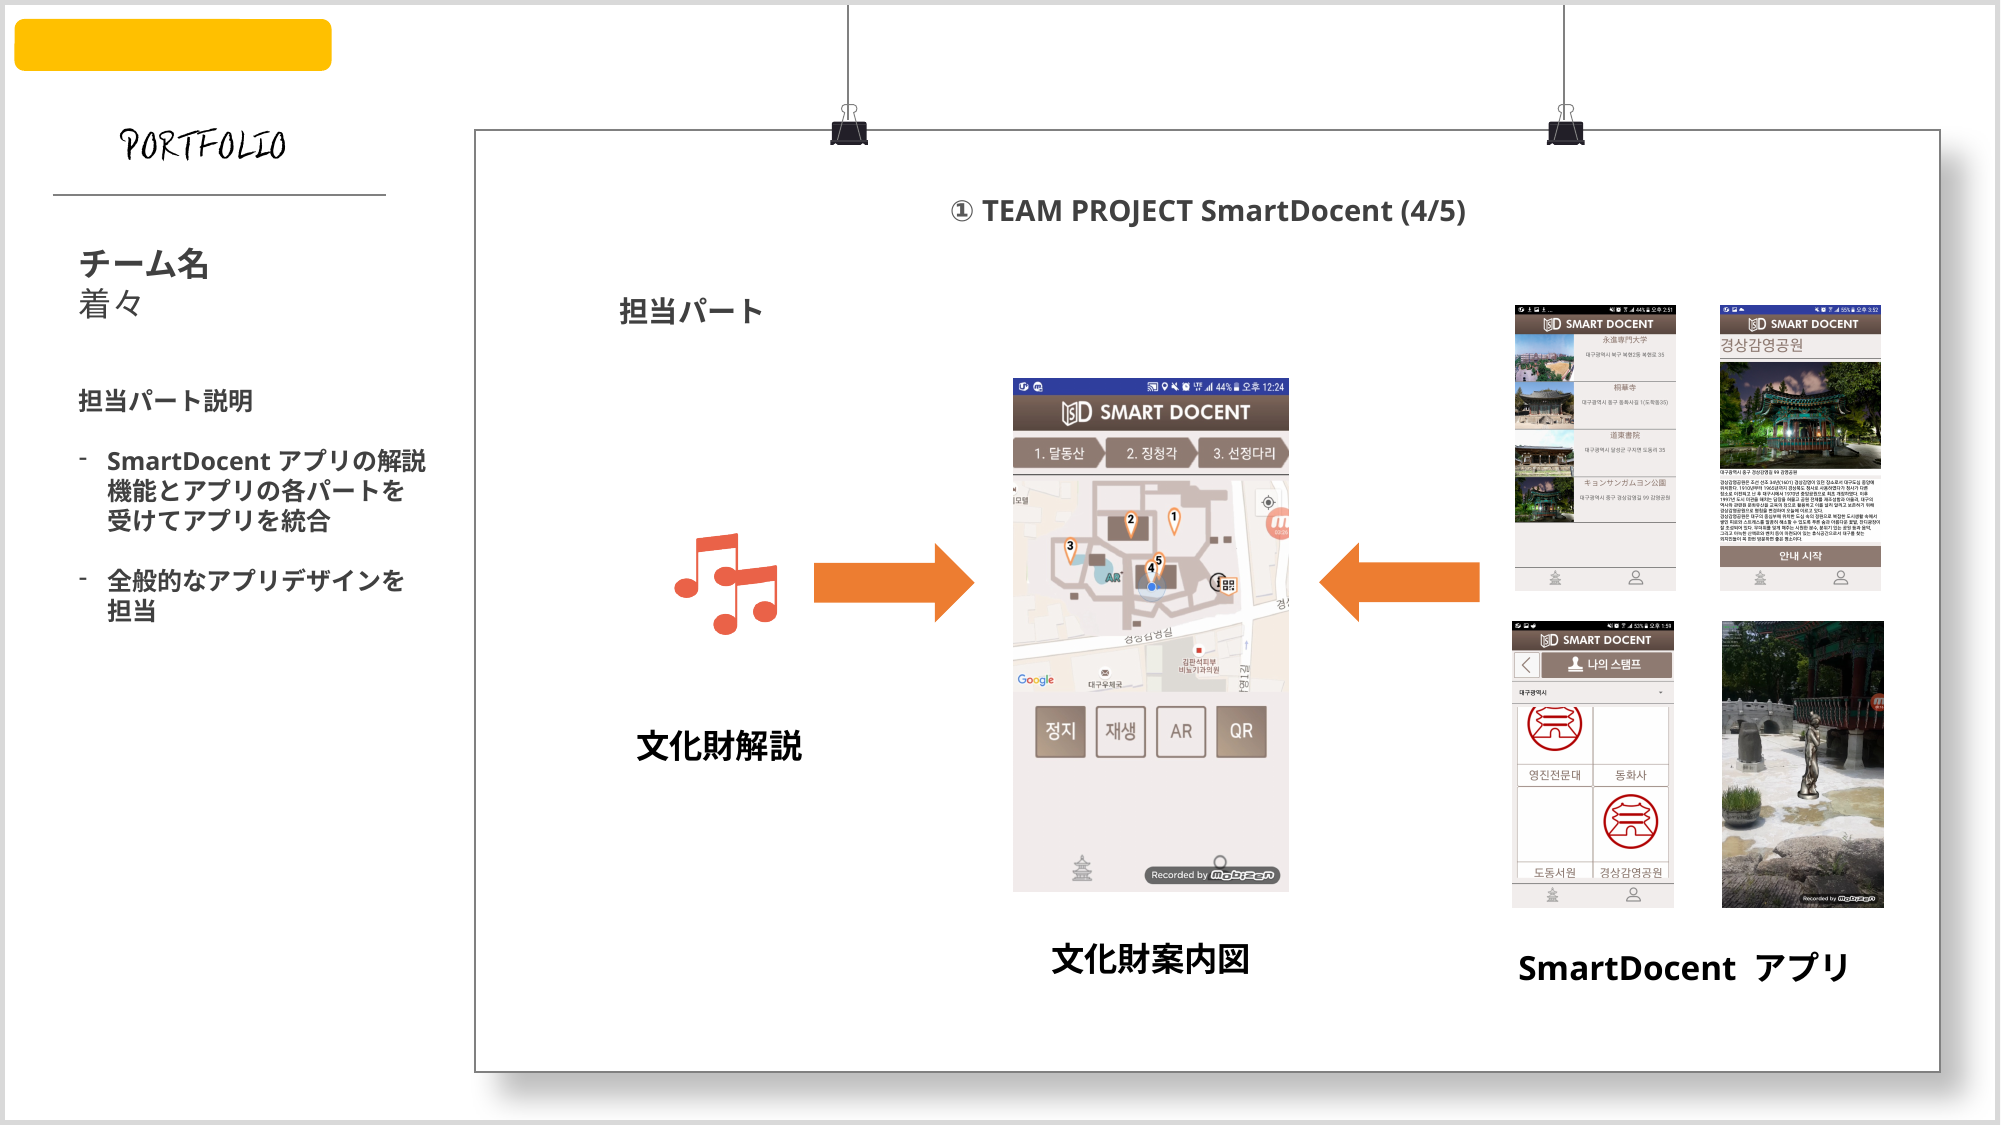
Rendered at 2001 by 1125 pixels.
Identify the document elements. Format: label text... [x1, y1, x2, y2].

text_box 担当パート説明 SmartDocentアプリの解説機能とアプリの各パートを受けてアプリを統合 全般的なアプリデザインを担当 [64, 378, 446, 1062]
text_box 文化財案内図 [927, 931, 1375, 986]
text_box 担当パート [605, 286, 1810, 376]
picture [1515, 305, 1676, 591]
text_box [1319, 542, 1480, 623]
text_box チーム名 着々 [64, 235, 446, 331]
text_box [671, 533, 780, 635]
text_box 文化財解説 [495, 717, 943, 773]
picture [1720, 305, 1881, 591]
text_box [14, 18, 332, 71]
picture [1722, 621, 1884, 908]
text_box ① TEAM PROJECT SmartDocent (4/5) [934, 185, 1482, 235]
text_box SmartDocent アプリ [1461, 939, 1910, 995]
picture [1013, 378, 1289, 892]
text_box [814, 543, 975, 623]
picture [113, 116, 296, 171]
picture [1512, 621, 1674, 908]
